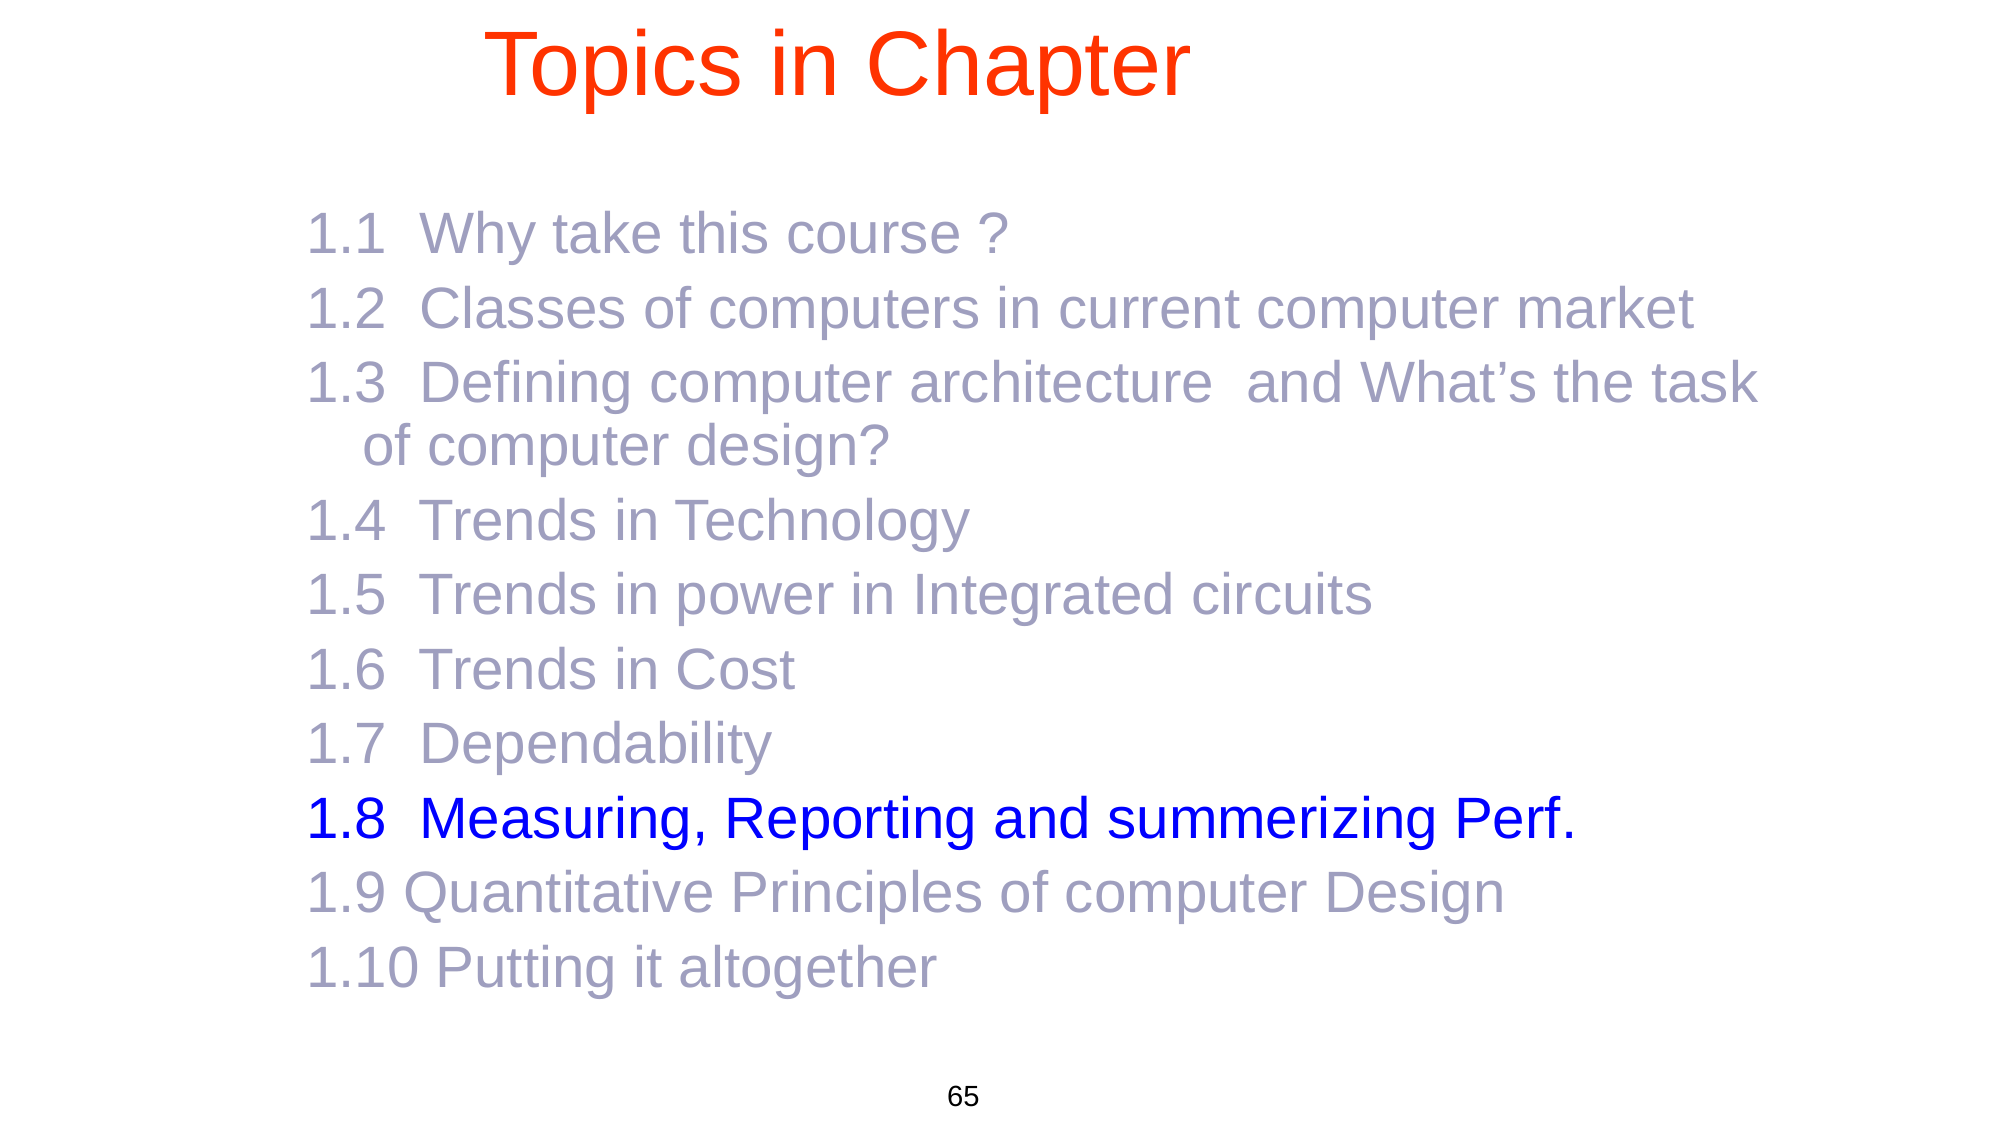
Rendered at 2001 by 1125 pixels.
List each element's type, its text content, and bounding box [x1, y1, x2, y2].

list 1.1 Why take this course ? 1.2 Classes of computers in current computer market 1.3 Defining computer architecture and What’s the task of computer design? 1.4 Trends in Technology 1.5 Trends in power in Integrated circuits 1.6 Trends in Cost 1.7 Dependability 1.8 Measuring, Reporting and summerizing Perf. 1.9 Quantitative Principles of computer Design 1.10 Putting it altogether [291, 196, 1792, 1084]
title Topics in Chapter [468, 0, 1709, 118]
